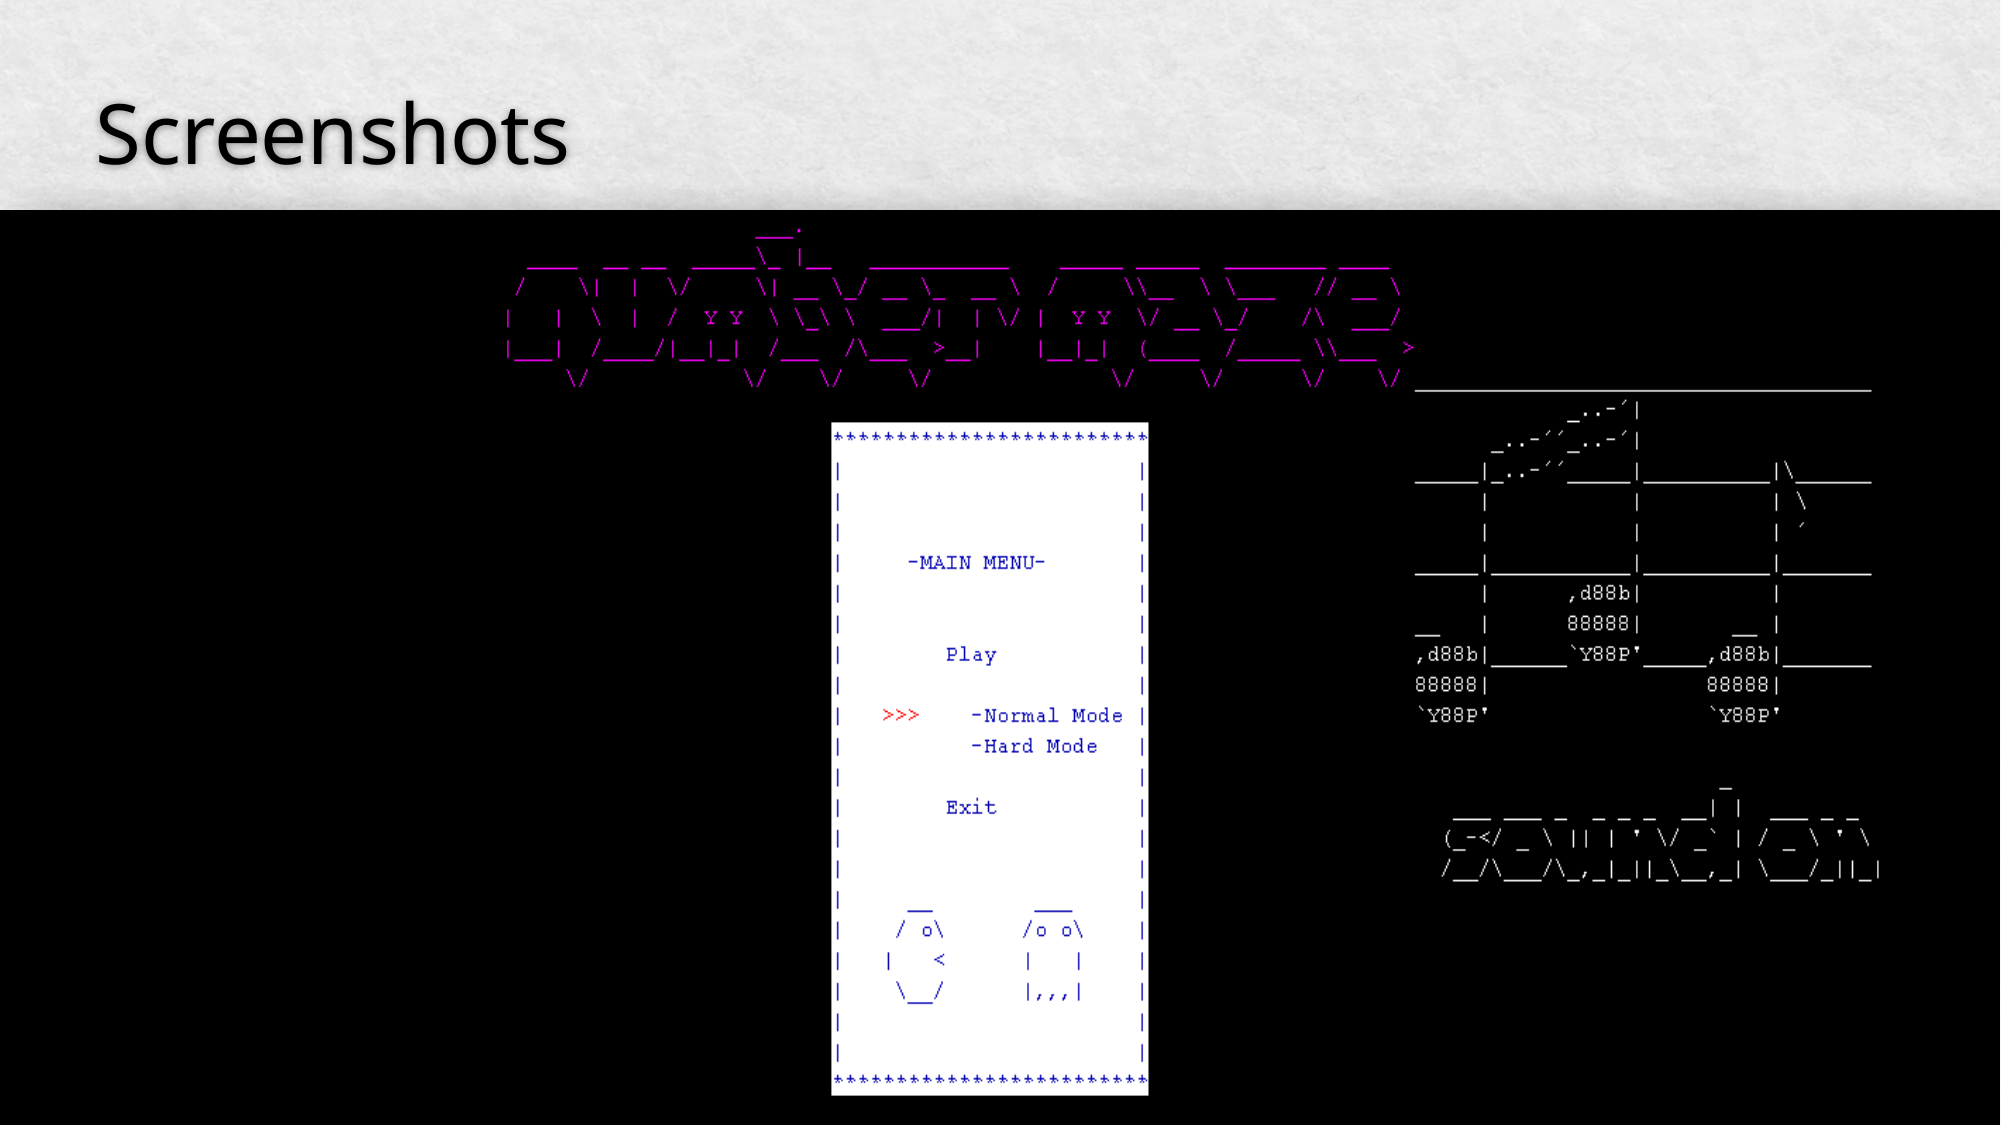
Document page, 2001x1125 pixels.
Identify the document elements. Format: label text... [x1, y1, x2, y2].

title Screenshots [0, 51, 1183, 206]
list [0, 210, 2000, 1125]
